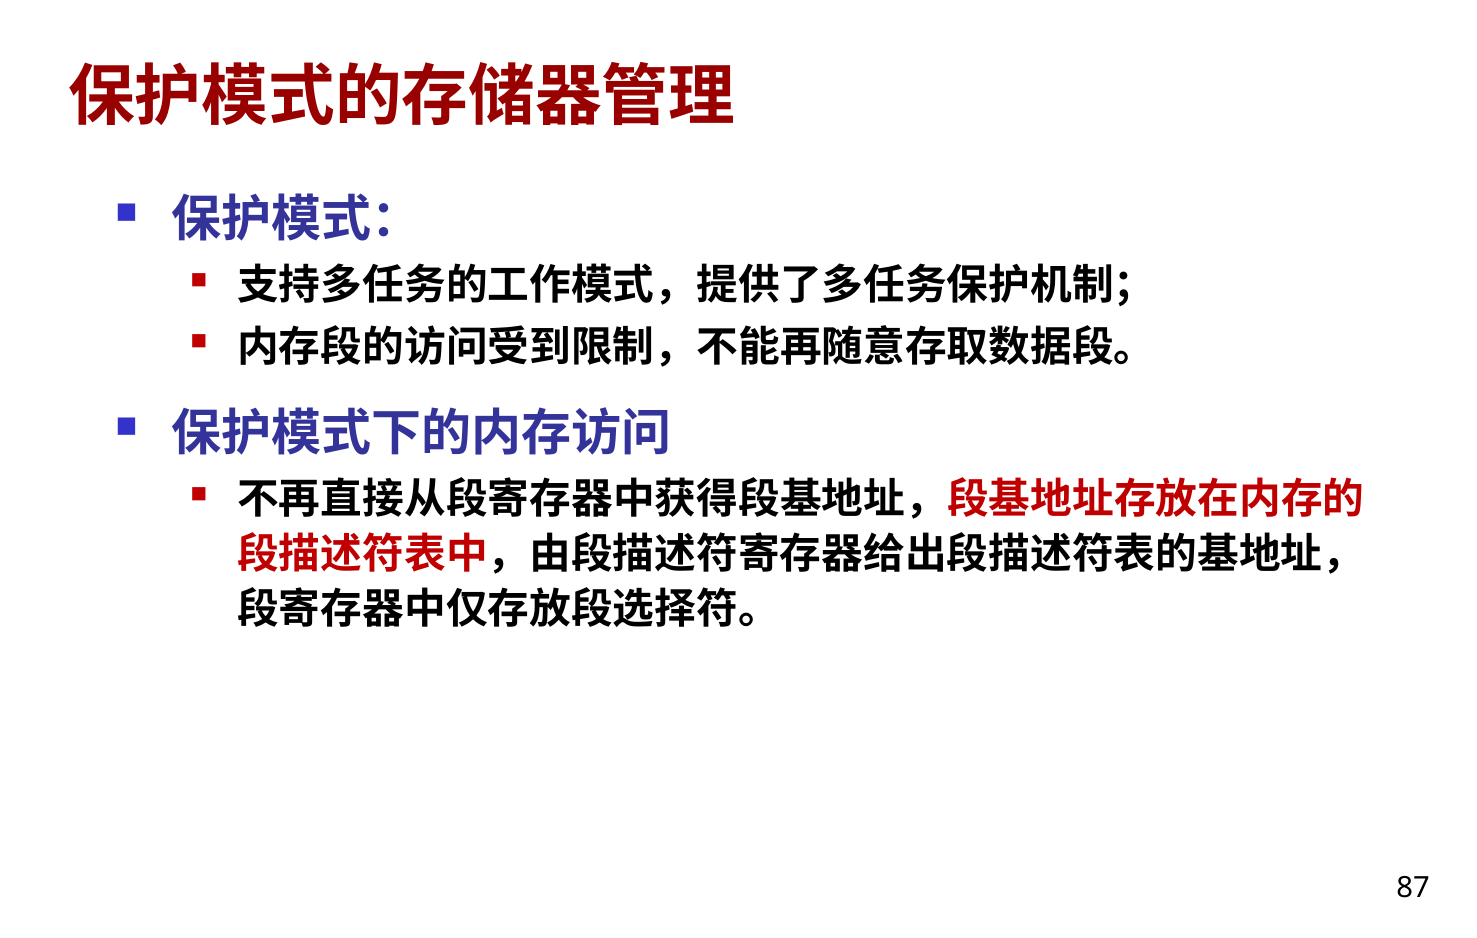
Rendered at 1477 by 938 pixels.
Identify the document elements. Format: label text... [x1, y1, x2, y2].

slide_number 87 [1352, 853, 1446, 917]
list 保护模式： 支持多任务的工作模式，提供了多任务保护机制； 内存段的访问受到限制，不能再随意存取数据段。 保护模式下的内存访问 不再直接从段寄存器中获得段基地址，段基地址存放在内存的段描述符表中，由段描述符寄存器给出段描述符表的基地址，段寄存器中仅存放段选择符。 [100, 173, 1400, 761]
title 保护模式的存储器管理 [53, 31, 1312, 141]
